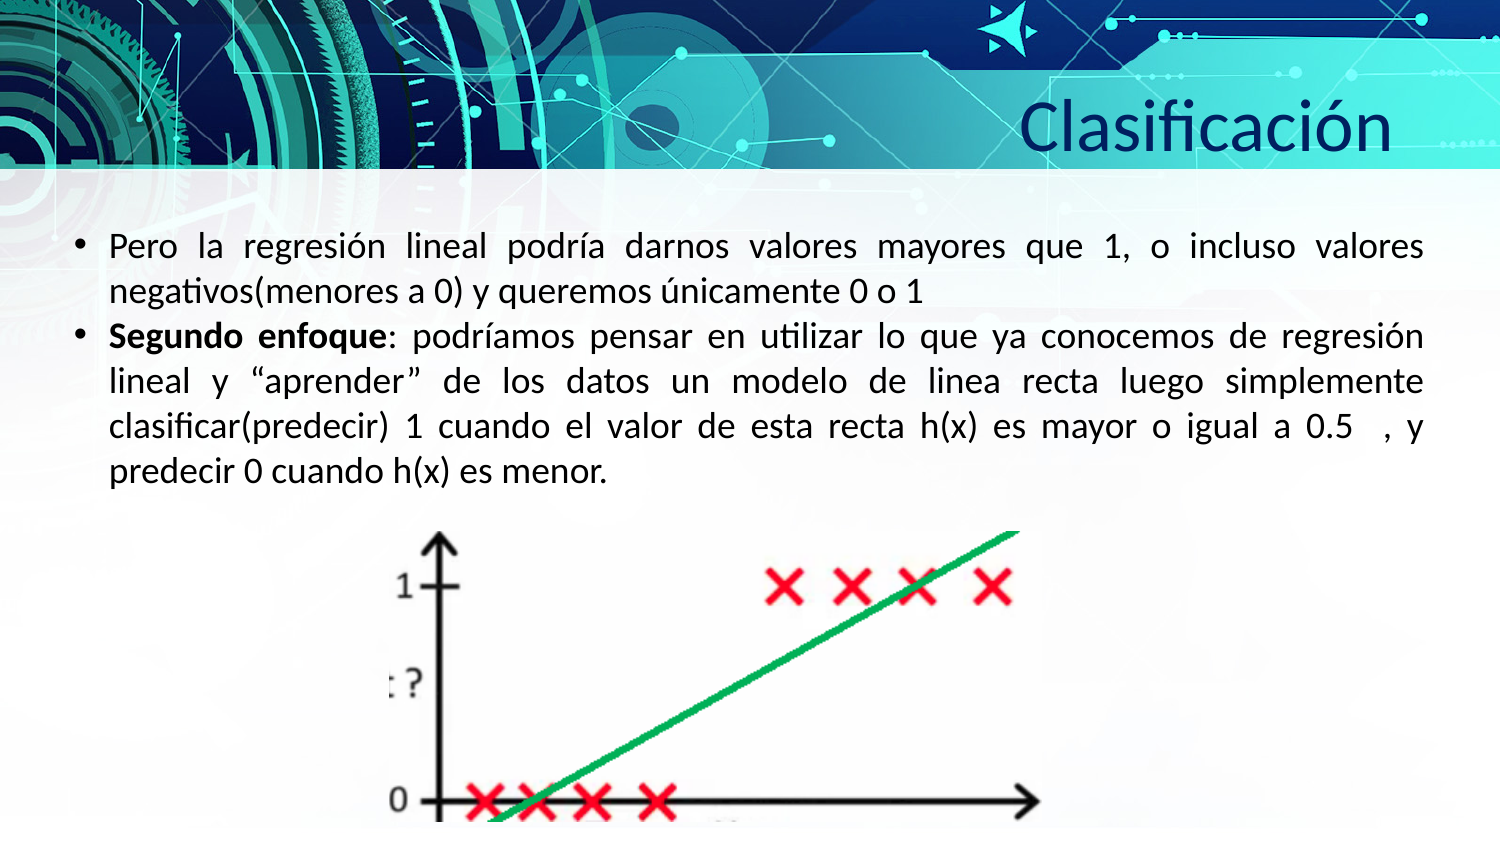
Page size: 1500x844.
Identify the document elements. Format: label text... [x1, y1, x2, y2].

text_box Pero la regresión lineal podría darnos valores mayores que 1, o incluso valores negativos(menores a 0) y queremos únicamente 0 o 1 Segundo enfoque: podríamos pensar en utilizar lo que ya conocemos de regresión lineal y “aprender” de los datos un modelo de linea recta luego simplemente clasificar(predecir) 1 cuando el valor de esta recta h(x) es mayor o igual a 0.5 , y predecir 0 cuando h(x) es menor. [73, 221, 1426, 797]
picture [0, 0, 1500, 844]
text_box Clasificación [73, 71, 1426, 171]
